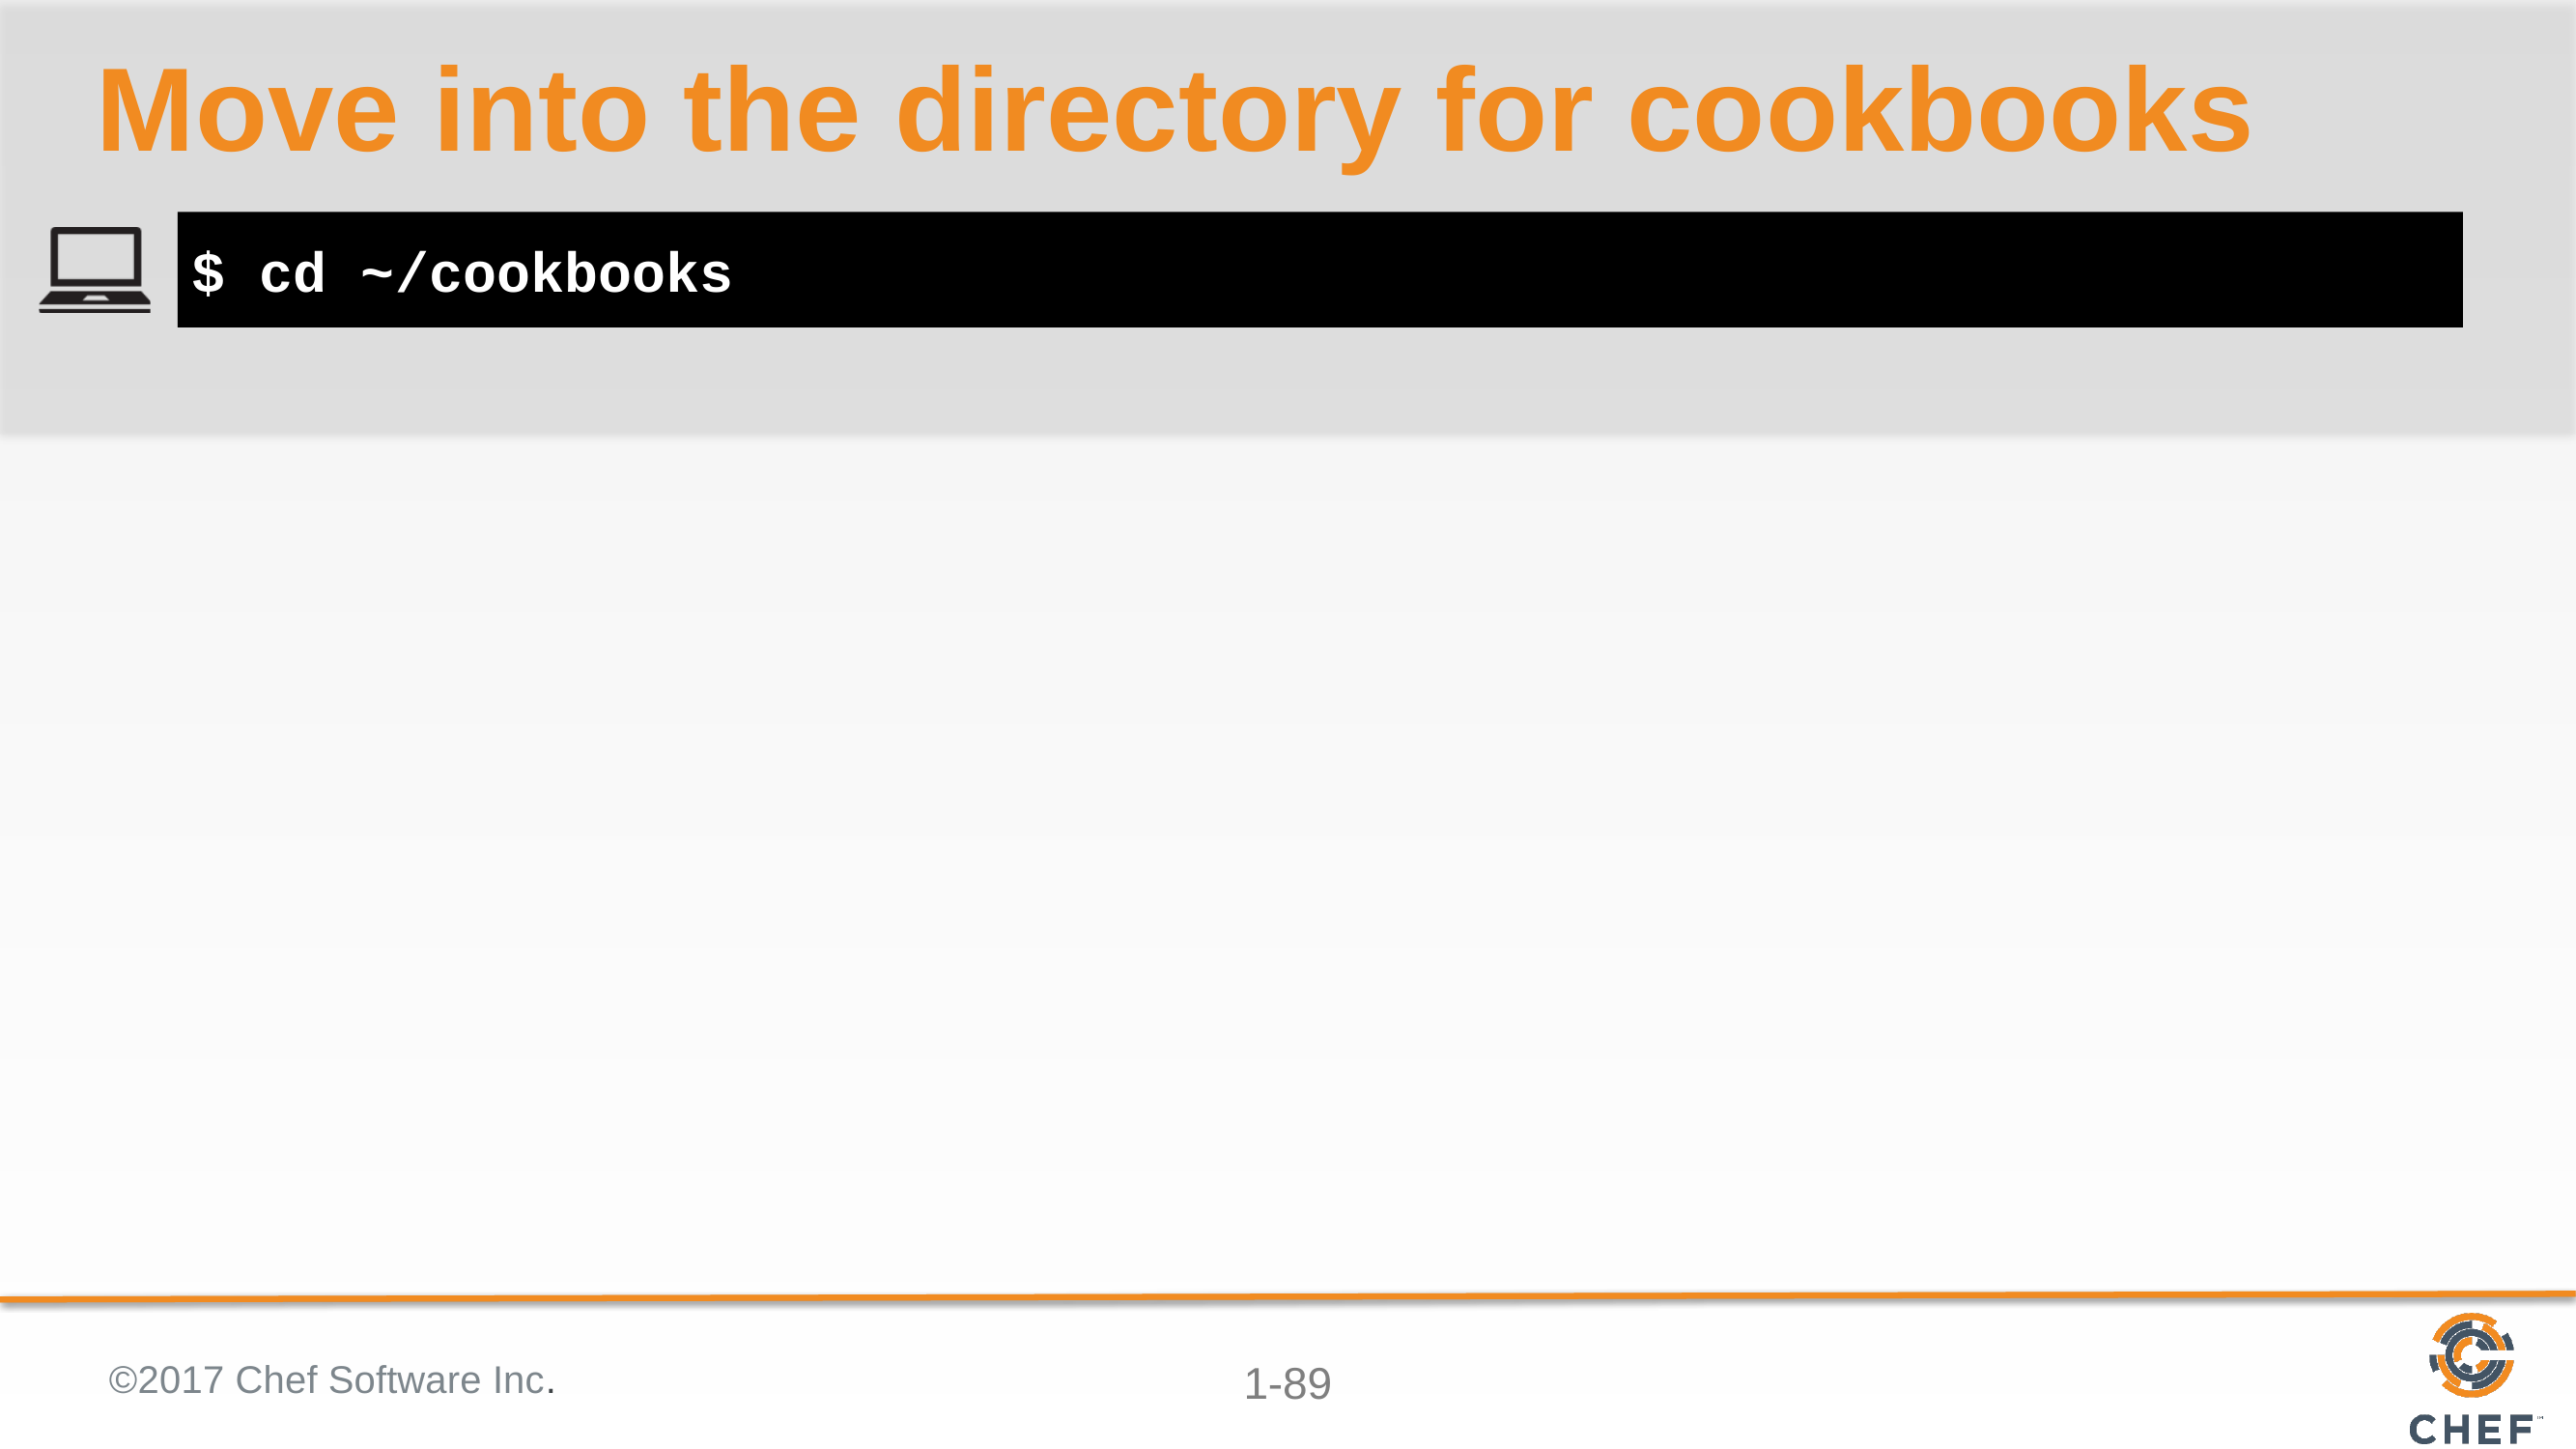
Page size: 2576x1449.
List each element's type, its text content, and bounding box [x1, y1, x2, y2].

list $ cd ~/cookbooks [177, 212, 2463, 327]
title Move into the directory for cookbooks [96, 48, 2463, 180]
picture [2399, 1297, 2551, 1449]
